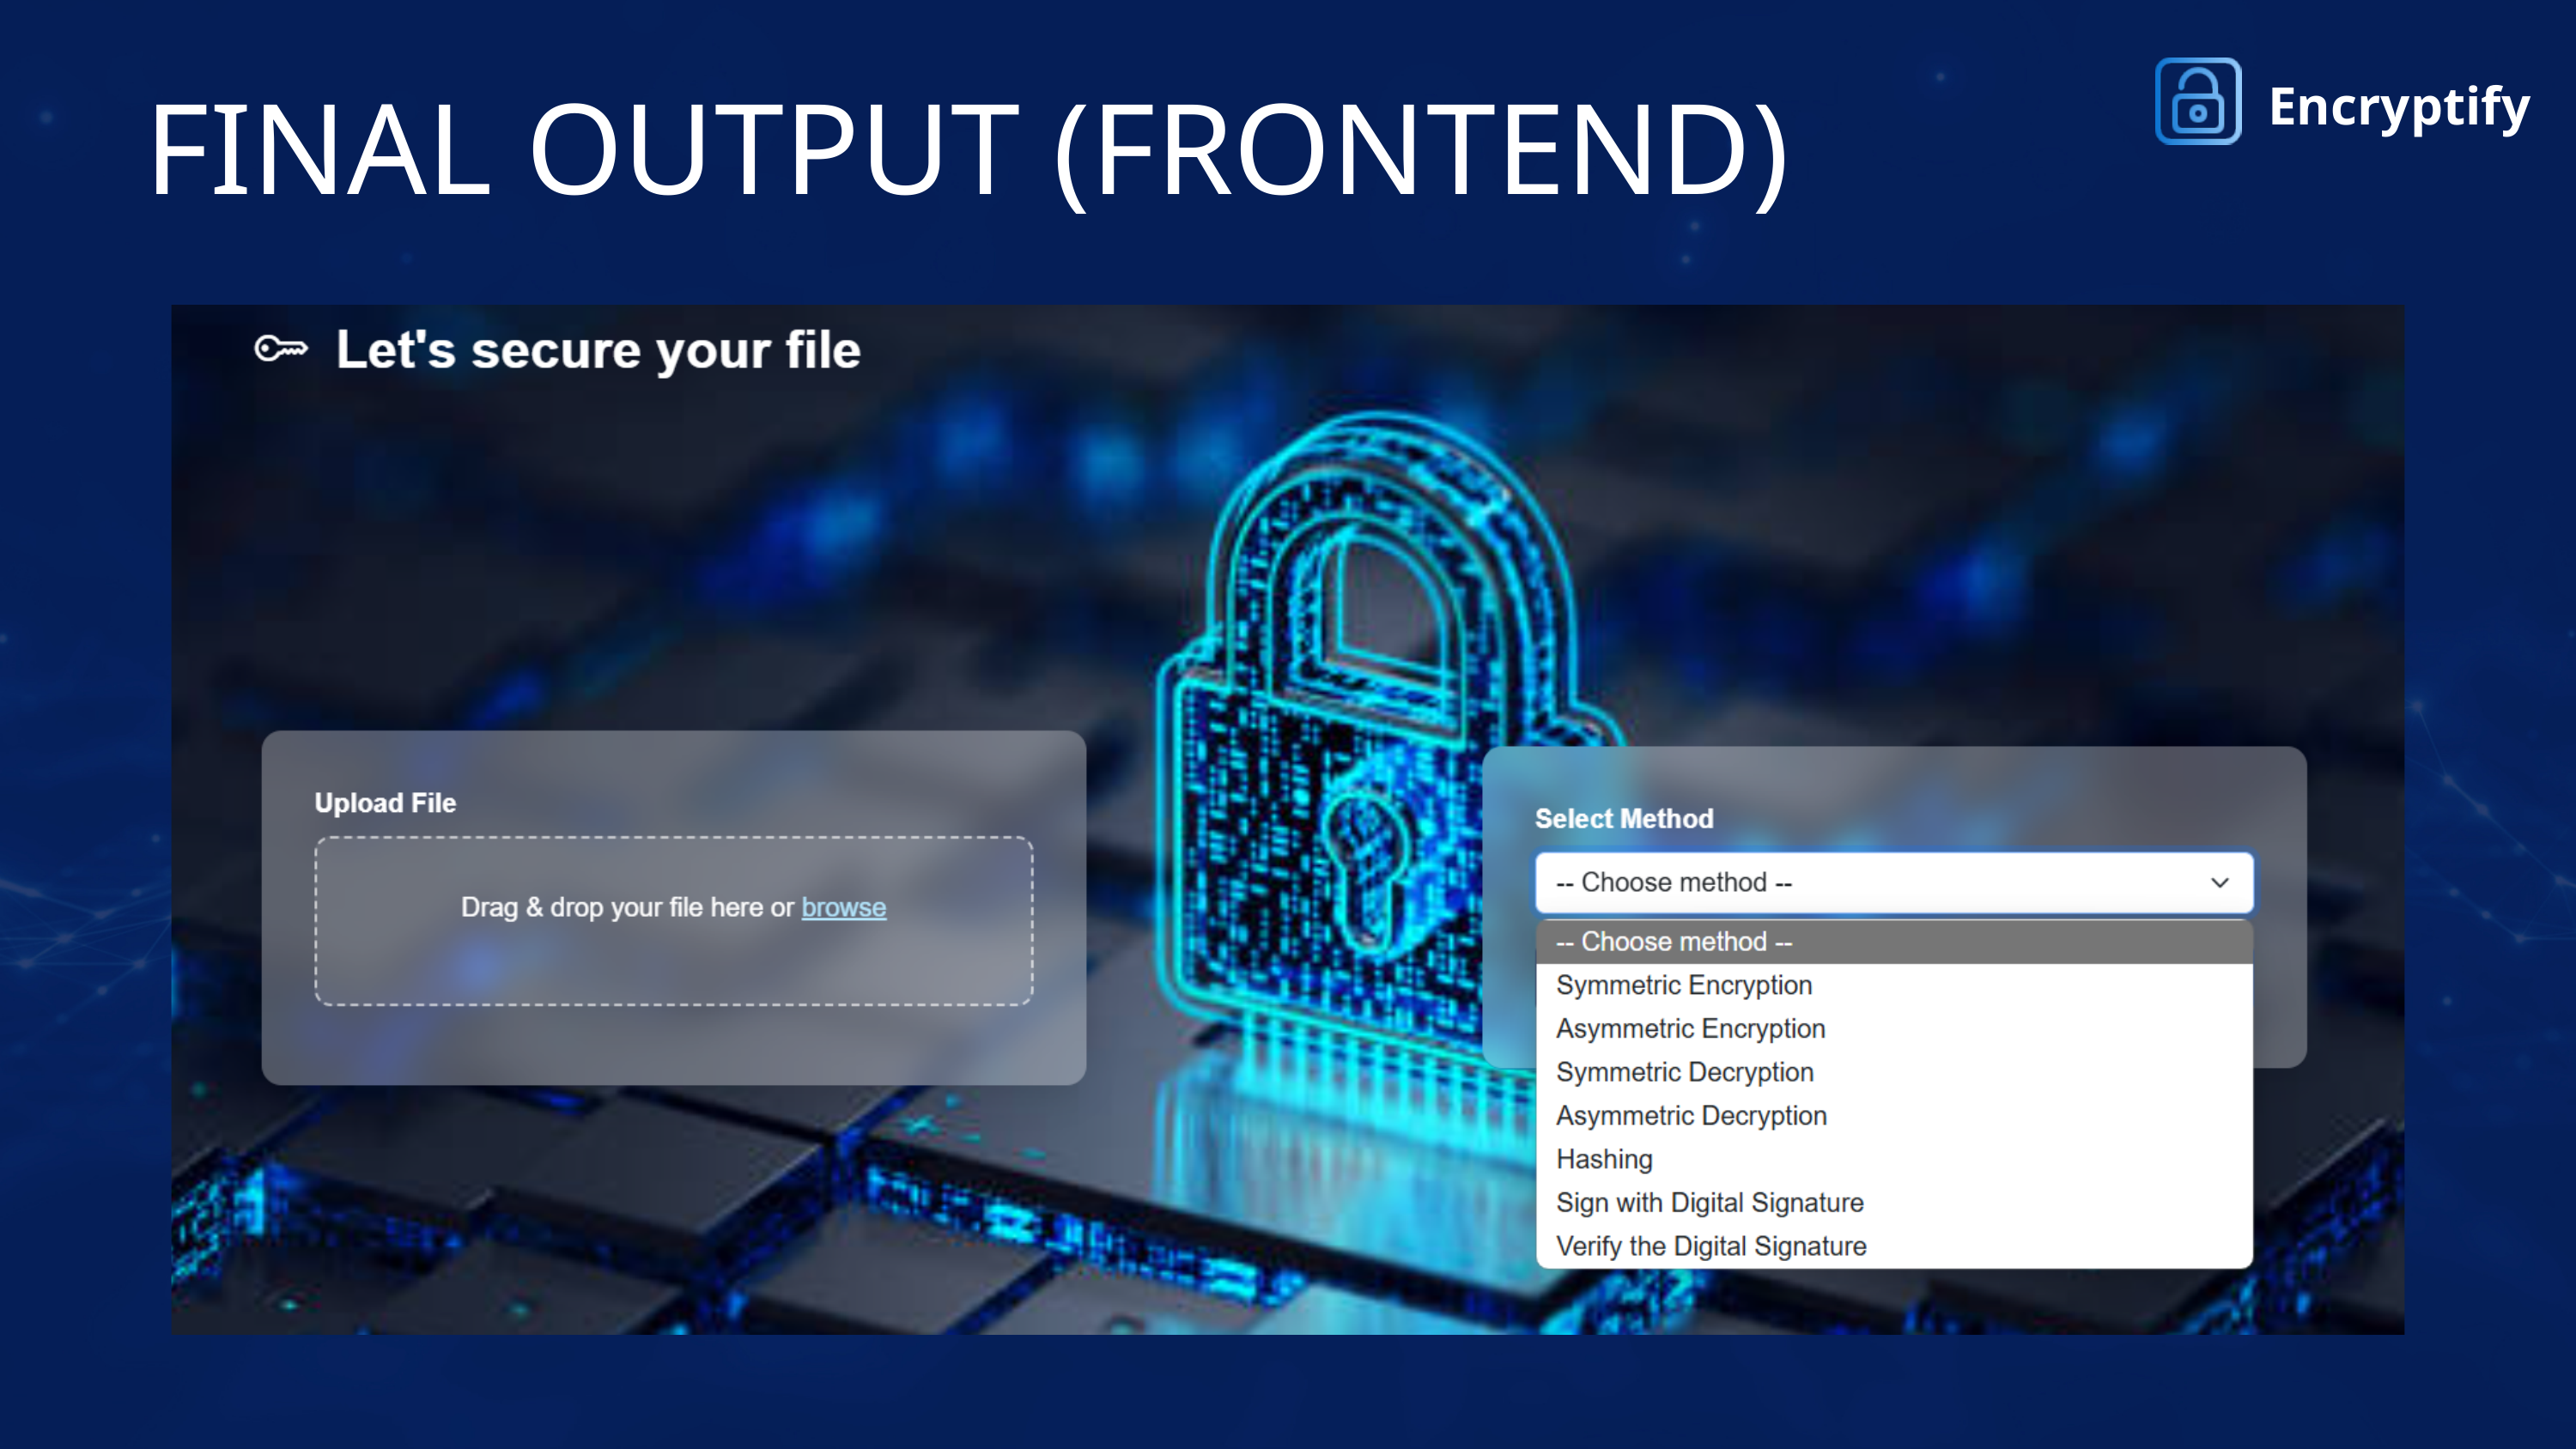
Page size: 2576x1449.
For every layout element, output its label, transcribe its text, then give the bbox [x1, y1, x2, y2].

text_box [0, 0, 2576, 1449]
text_box FINAL OUTPUT (FRONTEND) [144, 73, 1893, 221]
text_box [2155, 58, 2242, 145]
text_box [171, 305, 2405, 1336]
text_box Encryptify [2268, 62, 2551, 136]
